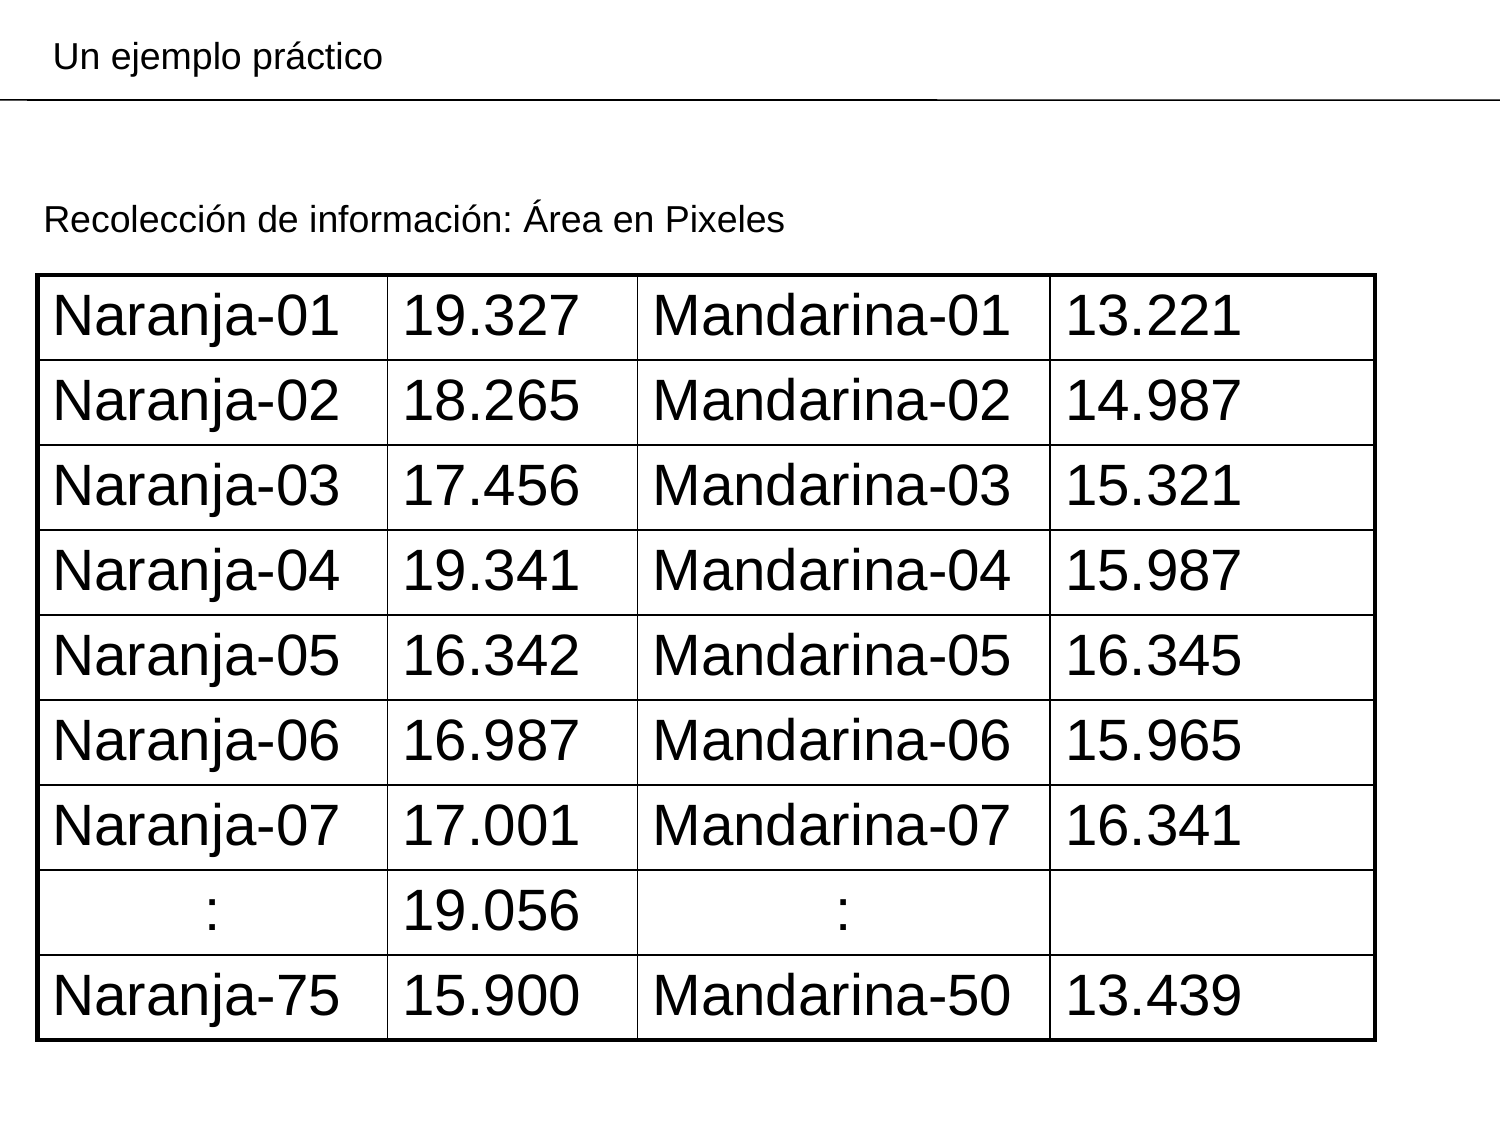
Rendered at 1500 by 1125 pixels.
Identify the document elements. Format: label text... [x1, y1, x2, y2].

table_cell 14.987 [1051, 361, 1373, 444]
table_cell : [638, 871, 1049, 954]
table_cell Mandarina-02 [638, 361, 1049, 444]
table_cell : [40, 871, 387, 954]
table_cell Mandarina-05 [638, 616, 1049, 699]
table_cell Mandarina-03 [638, 446, 1049, 529]
table_cell 15.321 [1051, 446, 1373, 529]
table_cell Naranja-07 [40, 786, 387, 869]
table_cell 16.342 [388, 616, 637, 699]
table_cell 19.056 [388, 871, 637, 954]
table_cell 15.900 [388, 956, 637, 1038]
table_cell Mandarina-50 [638, 956, 1049, 1038]
table_header 13.221 [1051, 277, 1373, 359]
table_cell Naranja-05 [40, 616, 387, 699]
table_cell 15.965 [1051, 701, 1373, 784]
table_header Mandarina-01 [638, 277, 1049, 359]
table_cell Naranja-03 [40, 446, 387, 529]
table_cell 17.001 [388, 786, 637, 869]
table_cell Naranja-02 [40, 361, 387, 444]
table_header Naranja-01 [40, 277, 387, 359]
table_cell Naranja-06 [40, 701, 387, 784]
text_box Recolección de información: Área en Pixeles [28, 187, 801, 338]
table_header 19.327 [388, 277, 637, 359]
table_cell 16.987 [388, 701, 637, 784]
table_cell 17.456 [388, 446, 637, 529]
table_cell 16.345 [1051, 616, 1373, 699]
table_cell [1051, 871, 1373, 954]
table_cell Naranja-04 [40, 531, 387, 614]
table_cell Naranja-75 [40, 956, 387, 1038]
table_cell 16.341 [1051, 786, 1373, 869]
table_cell Mandarina-04 [638, 531, 1049, 614]
table_cell 19.341 [388, 531, 637, 614]
table_cell Mandarina-06 [638, 701, 1049, 784]
table_cell Mandarina-07 [638, 786, 1049, 869]
table_cell 18.265 [388, 361, 637, 444]
table_cell 15.987 [1051, 531, 1373, 614]
text_box Un ejemplo práctico [38, 24, 399, 85]
table_cell 13.439 [1051, 956, 1373, 1038]
